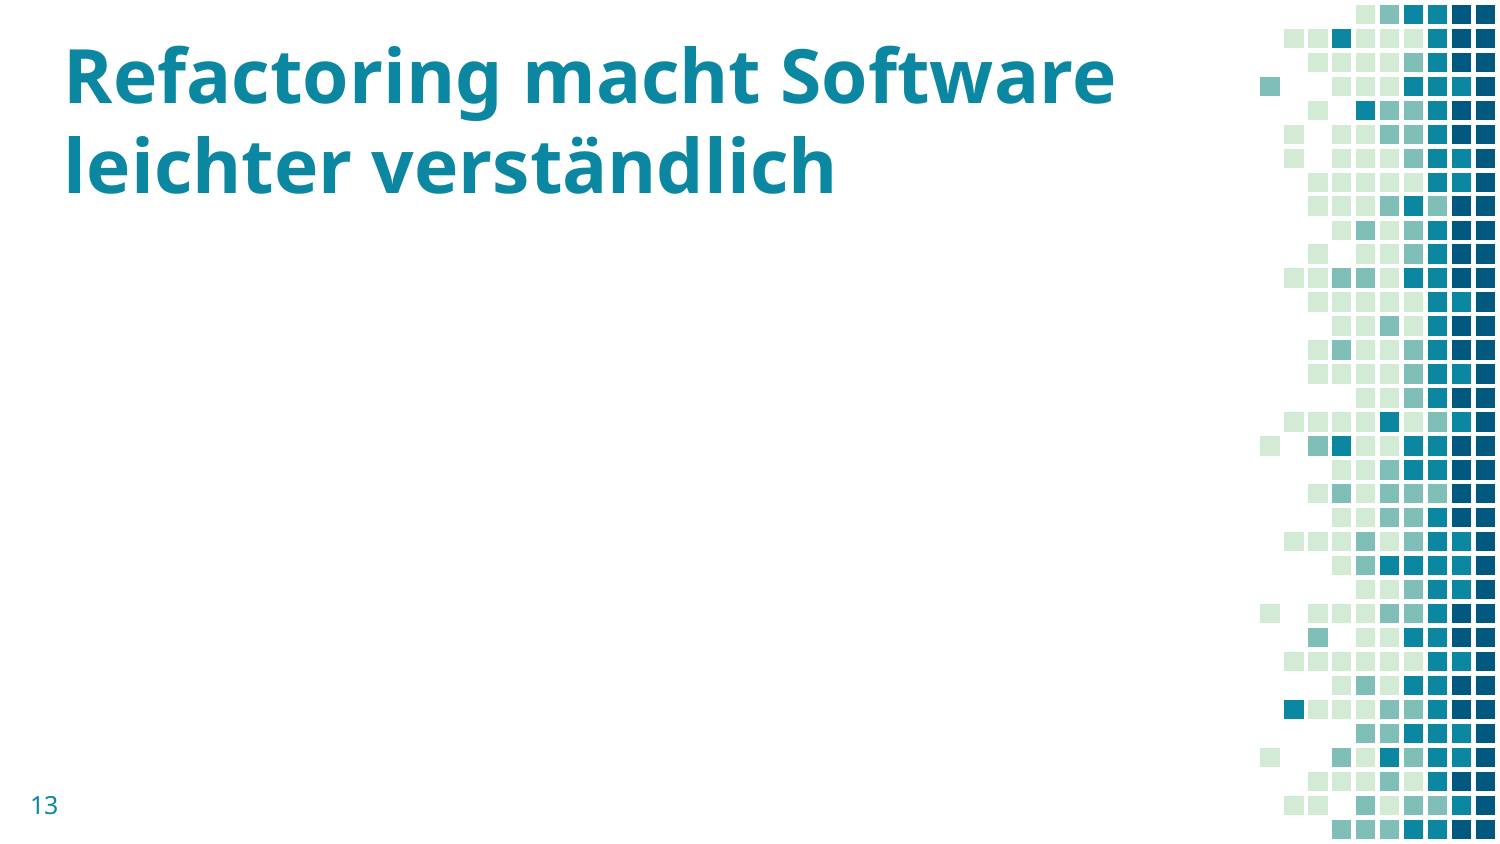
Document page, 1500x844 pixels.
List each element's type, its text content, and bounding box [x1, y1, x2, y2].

slide_number 13 [15, 774, 105, 839]
title Refactoring macht Software leichter verständlich [49, 20, 1159, 224]
